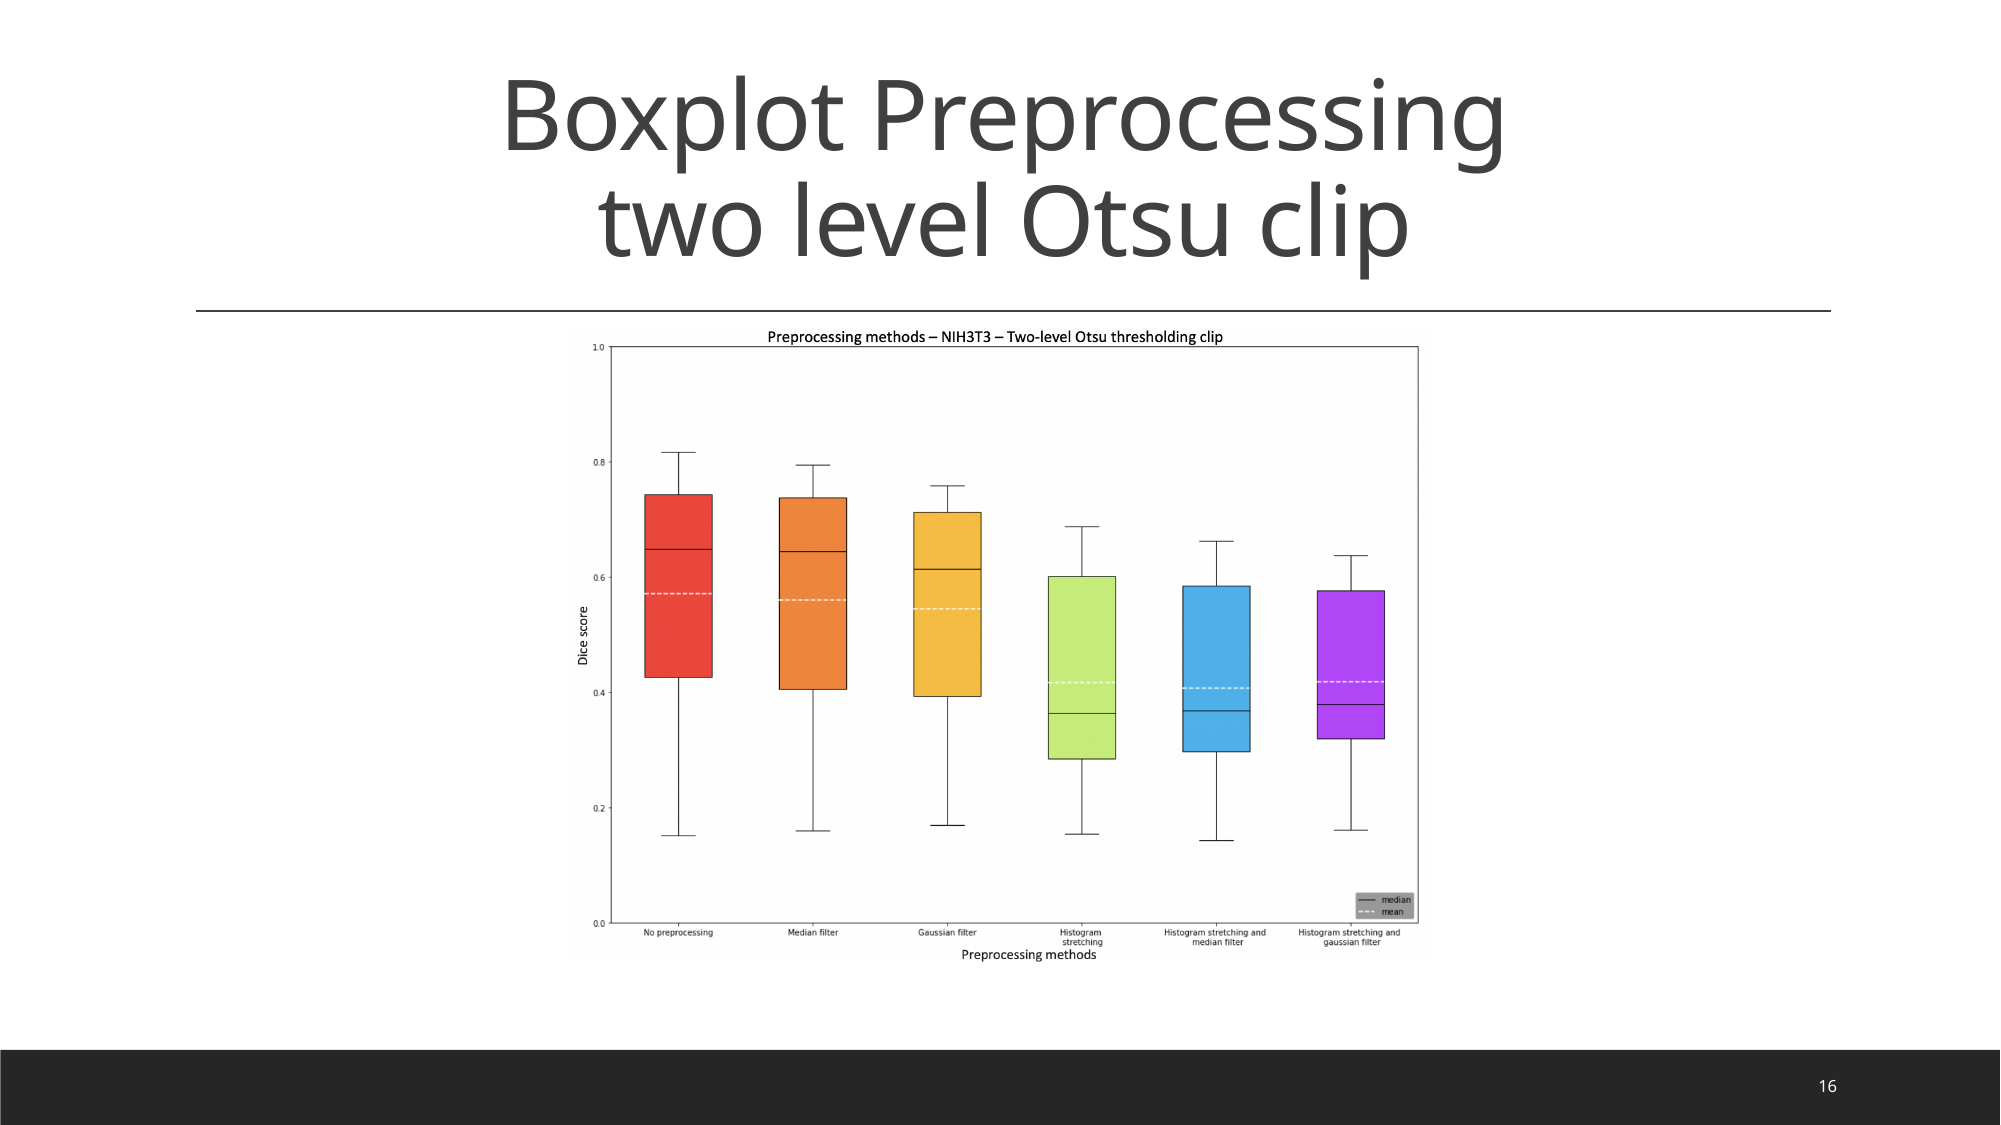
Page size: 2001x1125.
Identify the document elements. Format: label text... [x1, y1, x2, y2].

picture [570, 325, 1430, 963]
title Boxplot Preprocessing two level Otsu clip [180, 47, 1830, 285]
slide_number 16 [1803, 1057, 1932, 1118]
